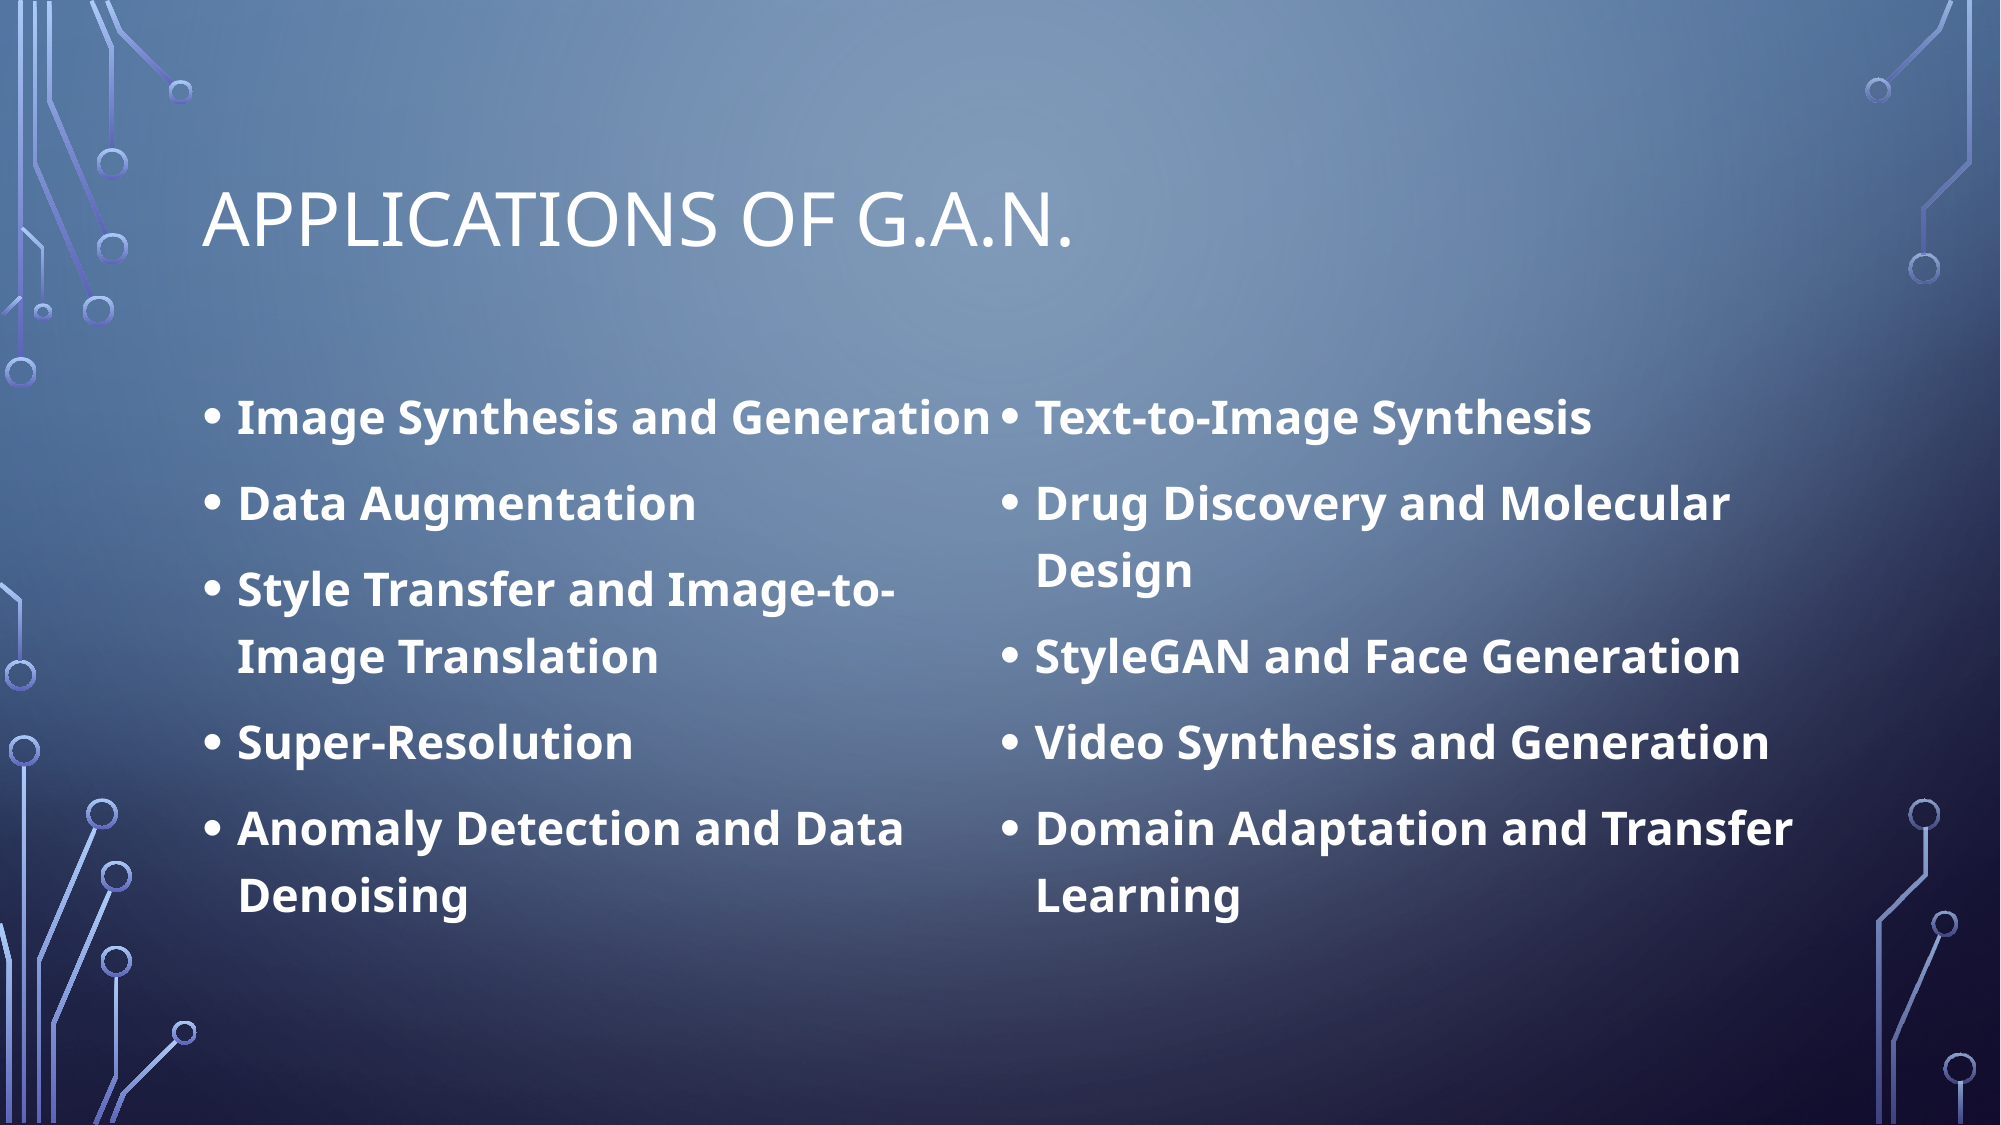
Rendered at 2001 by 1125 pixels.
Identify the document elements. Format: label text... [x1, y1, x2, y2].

title Applications of G.A.N. [187, 101, 1813, 344]
list Image Synthesis and Generation Data Augmentation Style Transfer and Image-to-Image Translation Super-Resolution Anomaly Detection and Data Denoising Text-to-Image Synthesis Drug Discovery and Molecular Design StyleGAN and Face Generation Video Synthesis and Generation Domain Adaptation and Transfer Learning [187, 369, 1813, 950]
